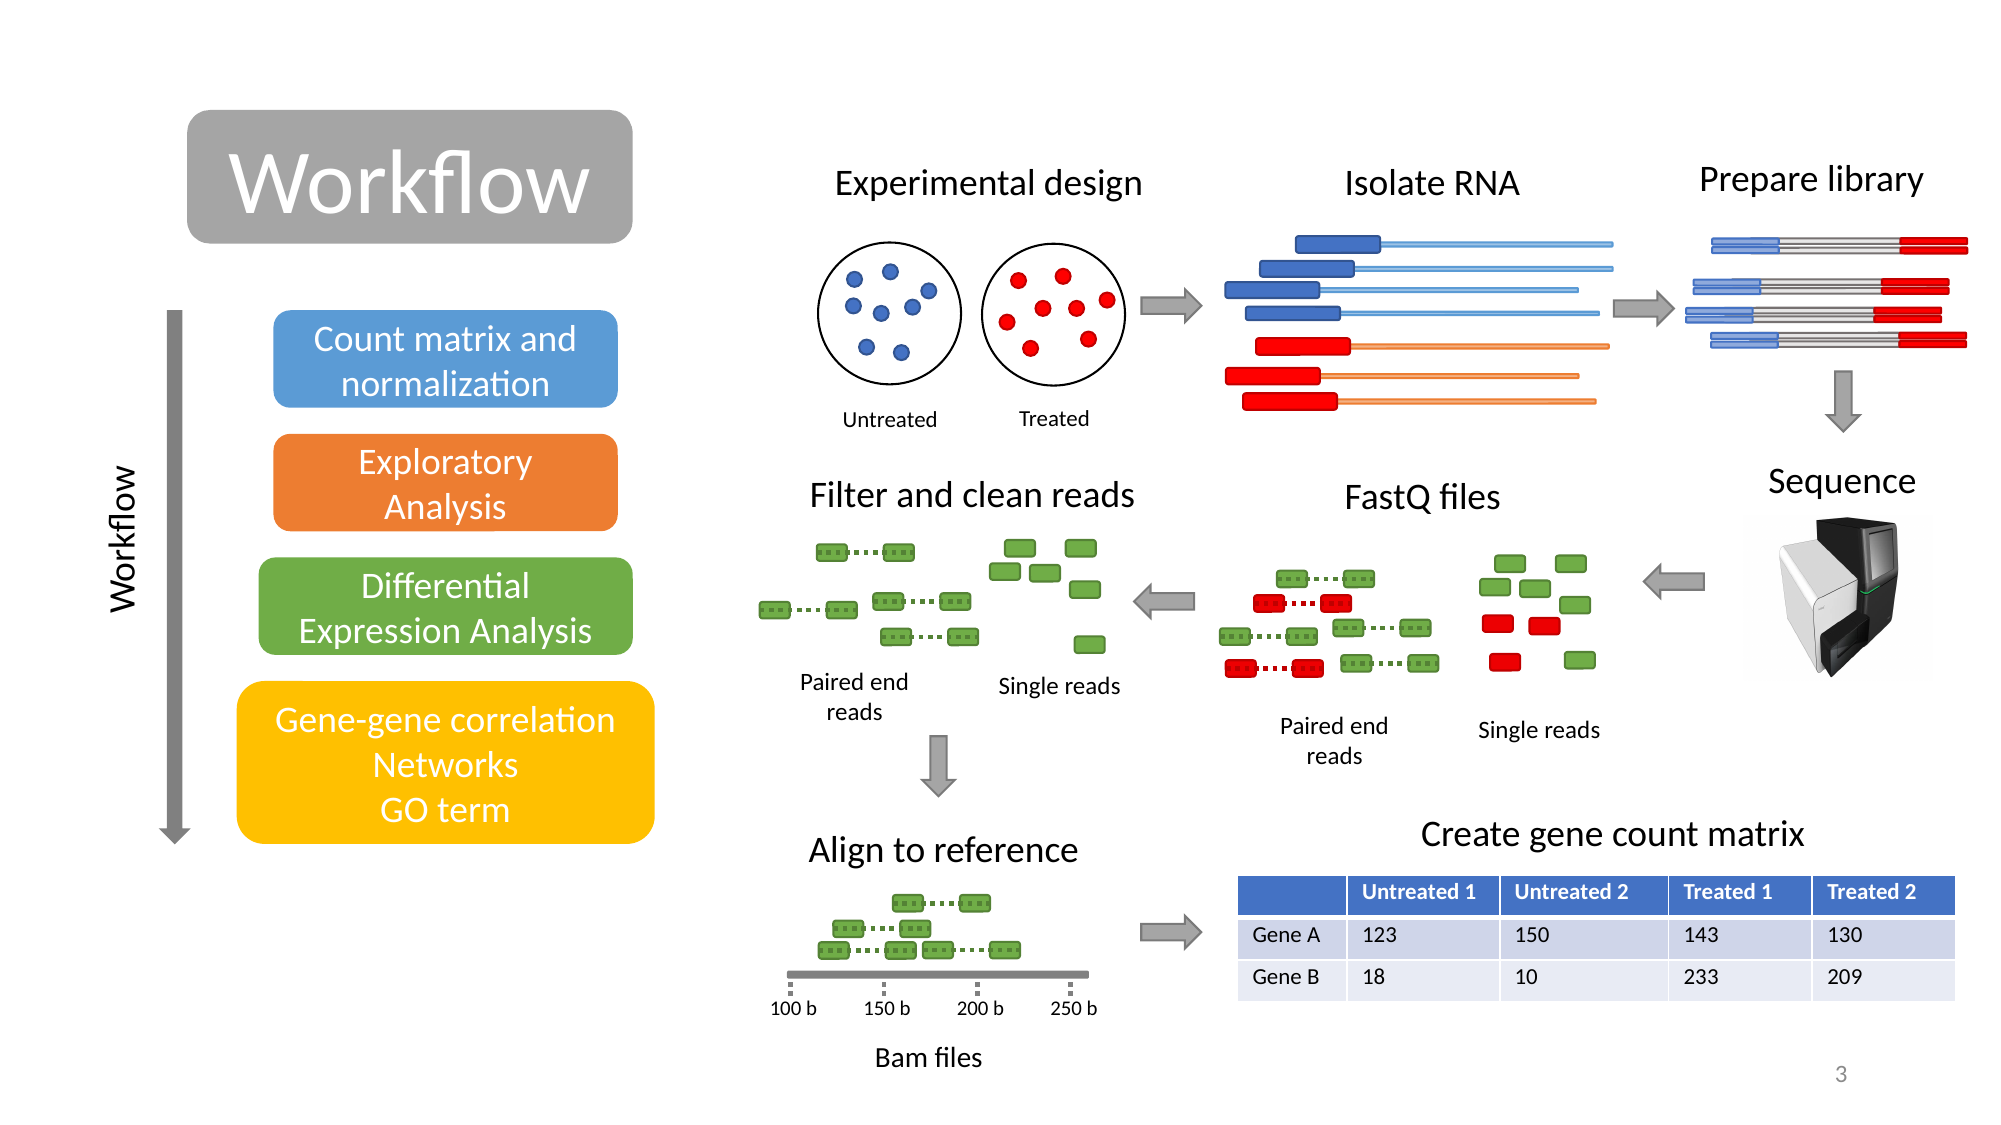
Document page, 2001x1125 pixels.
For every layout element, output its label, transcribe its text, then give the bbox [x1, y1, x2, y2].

table_cell Gene A [1238, 949, 1346, 959]
text_box [892, 344, 910, 362]
text_box [920, 282, 938, 300]
text_box [816, 241, 963, 386]
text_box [89, 311, 654, 843]
text_box [1098, 291, 1116, 309]
text_box [1009, 272, 1028, 290]
text_box [844, 297, 862, 315]
table_cell 233 [1669, 961, 1811, 1001]
text_box [998, 313, 1016, 331]
table_cell 150 [1501, 949, 1668, 959]
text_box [1219, 464, 1704, 778]
text_box Untreated [828, 396, 953, 440]
text_box [1068, 299, 1086, 317]
text_box [904, 298, 922, 316]
text_box Treated [1004, 396, 1105, 439]
text_box Workflow [187, 109, 633, 244]
table_cell Gene B [1238, 961, 1346, 1001]
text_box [1141, 150, 1613, 410]
text_box [845, 270, 864, 288]
text_box [980, 242, 1127, 387]
text_box Experimental design [819, 150, 1141, 211]
table_cell 18 [1348, 961, 1499, 1001]
text_box [1079, 330, 1098, 348]
table_cell 123 [1348, 949, 1499, 959]
text_box [858, 338, 876, 356]
table_cell 130 [1813, 920, 1955, 959]
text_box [759, 462, 1195, 734]
slide_number 3 [1412, 1042, 1863, 1103]
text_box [1613, 146, 1968, 348]
table_cell 143 [1669, 949, 1811, 959]
table_cell 209 [1813, 961, 1955, 1001]
text_box [872, 304, 890, 322]
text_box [1141, 802, 1823, 949]
table_header Treated 2 [1823, 876, 1955, 915]
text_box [754, 736, 1114, 1082]
table_cell 10 [1501, 961, 1668, 1001]
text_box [1743, 371, 1933, 681]
text_box [1034, 299, 1052, 317]
text_box [1054, 267, 1072, 285]
text_box [881, 263, 900, 281]
text_box [1022, 339, 1040, 357]
